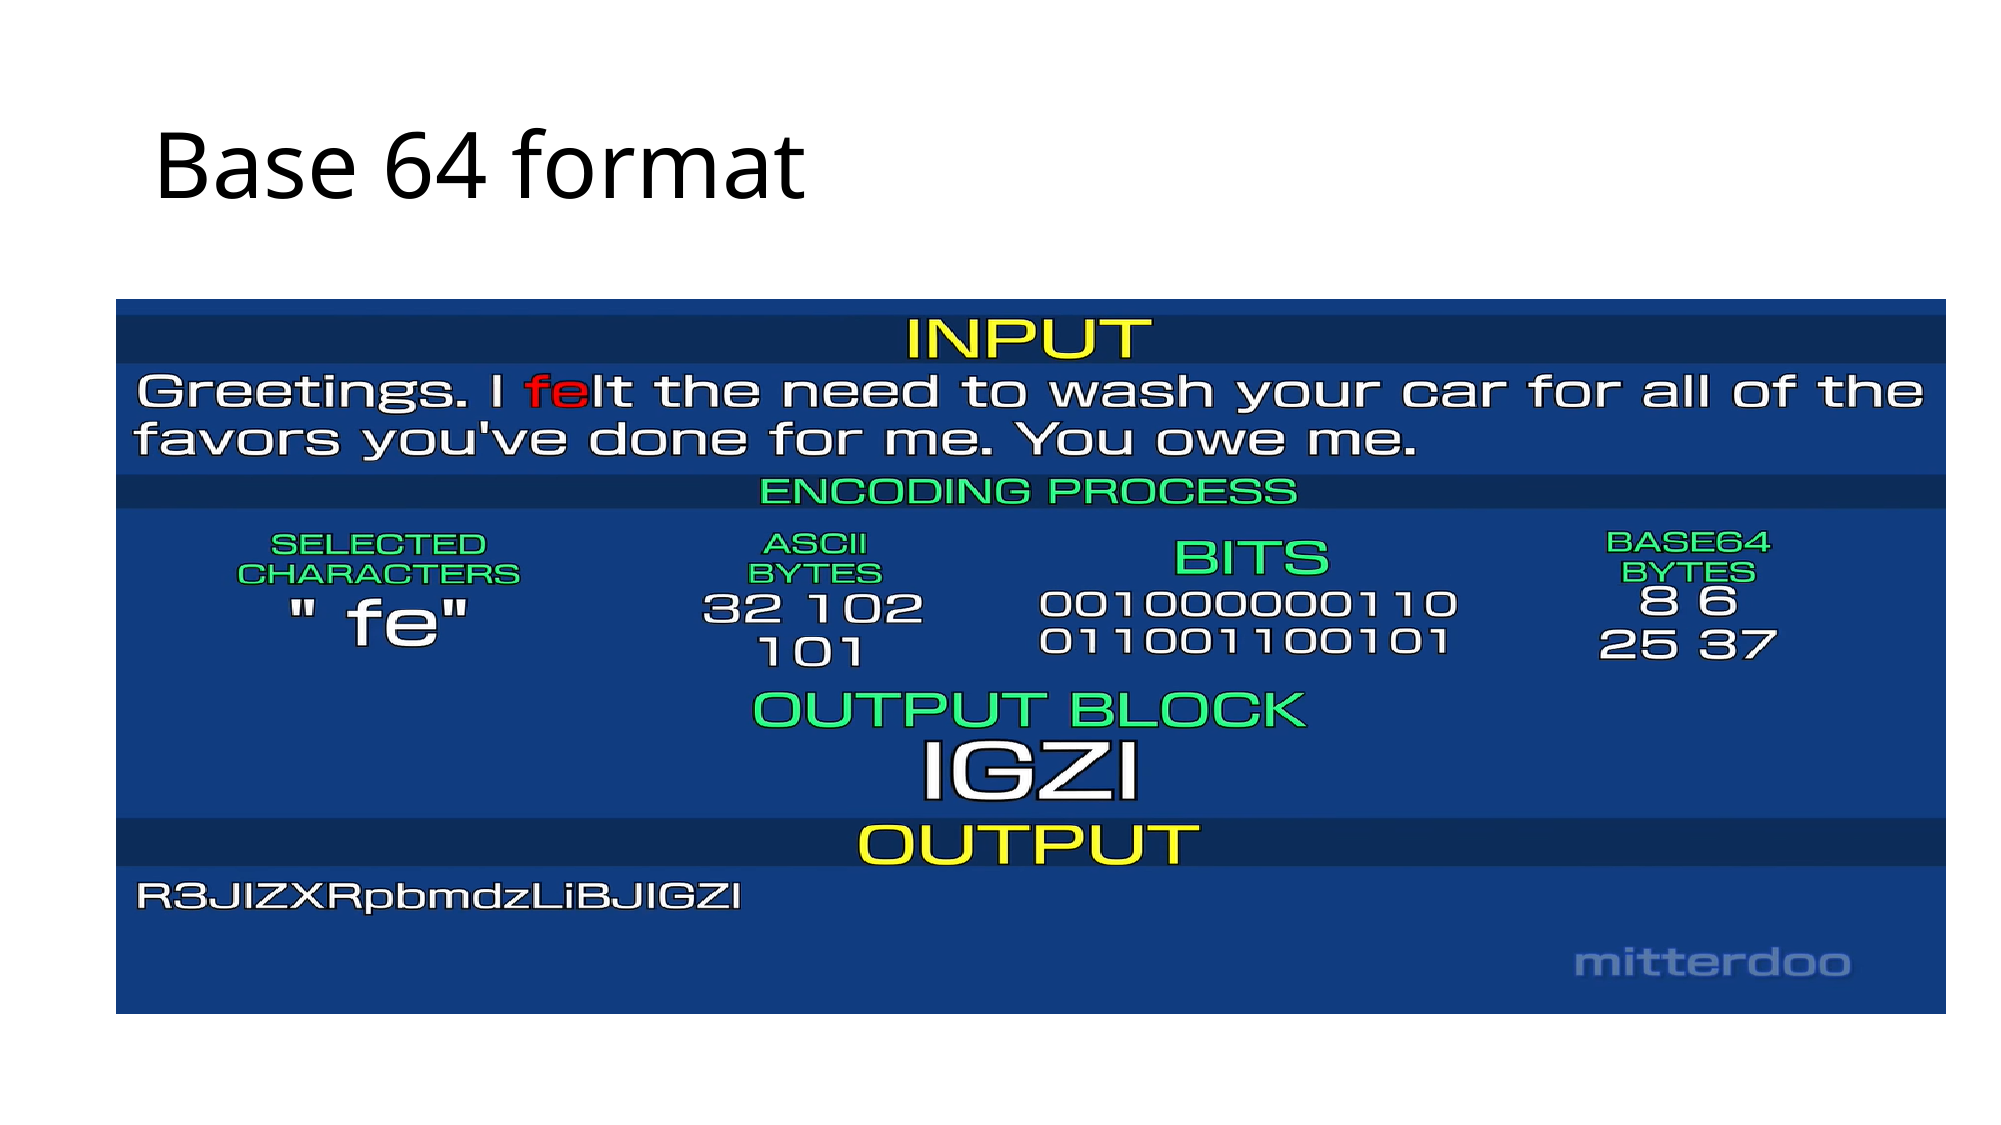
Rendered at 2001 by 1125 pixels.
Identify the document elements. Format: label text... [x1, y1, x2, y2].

title Base 64 format [137, 59, 1863, 278]
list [116, 299, 1946, 1014]
